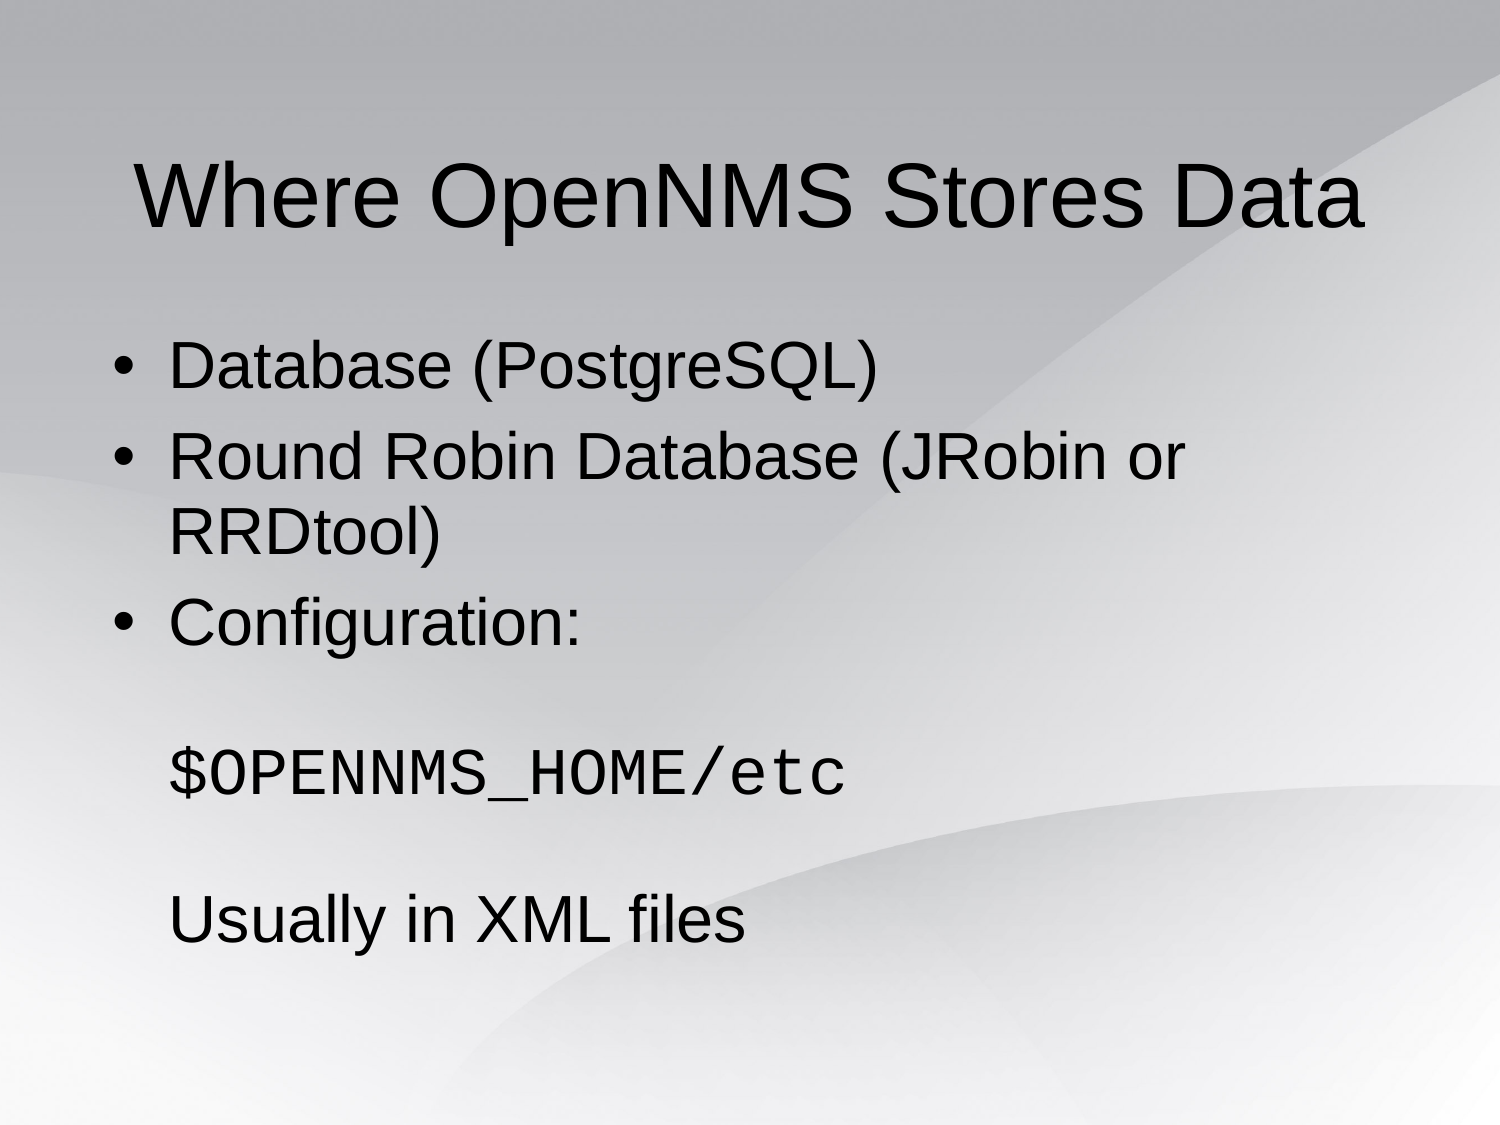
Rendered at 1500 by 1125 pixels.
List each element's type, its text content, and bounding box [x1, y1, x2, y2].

title Where OpenNMS Stores Data [112, 83, 1388, 304]
picture [0, 0, 1500, 1125]
list Database (PostgreSQL) Round Robin Database (JRobin or RRDtool) Configuration: $OPENNMS_HOME/etc Usually in XML files [112, 324, 1388, 1053]
